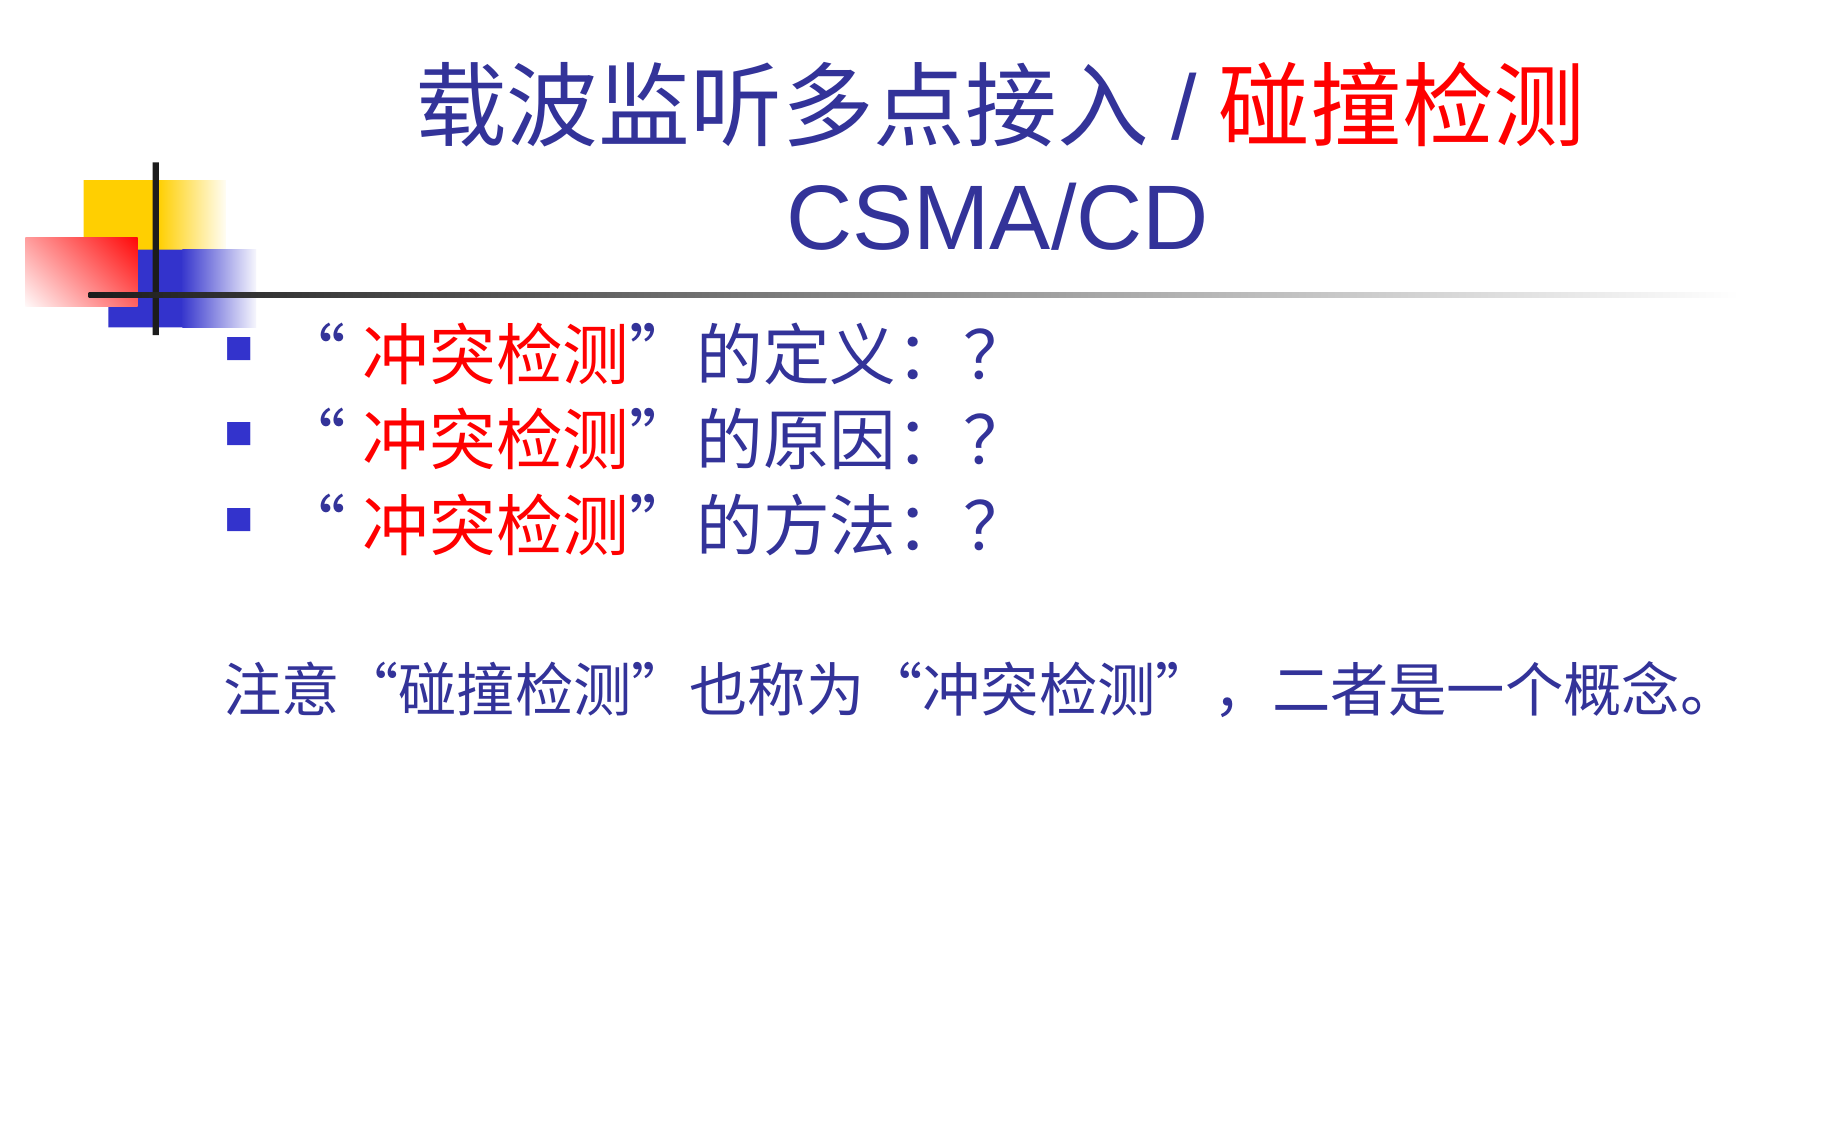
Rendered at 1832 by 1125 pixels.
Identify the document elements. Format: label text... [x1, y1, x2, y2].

title 载波监听多点接入/碰撞检测 CSMA/CD [230, 35, 1791, 275]
list “冲突检测”的定义：？ “冲突检测”的原因：？ “冲突检测”的方法：？ 注意“碰撞检测”也称为“冲突检测”，二者是一个概念。 [208, 314, 1766, 1094]
